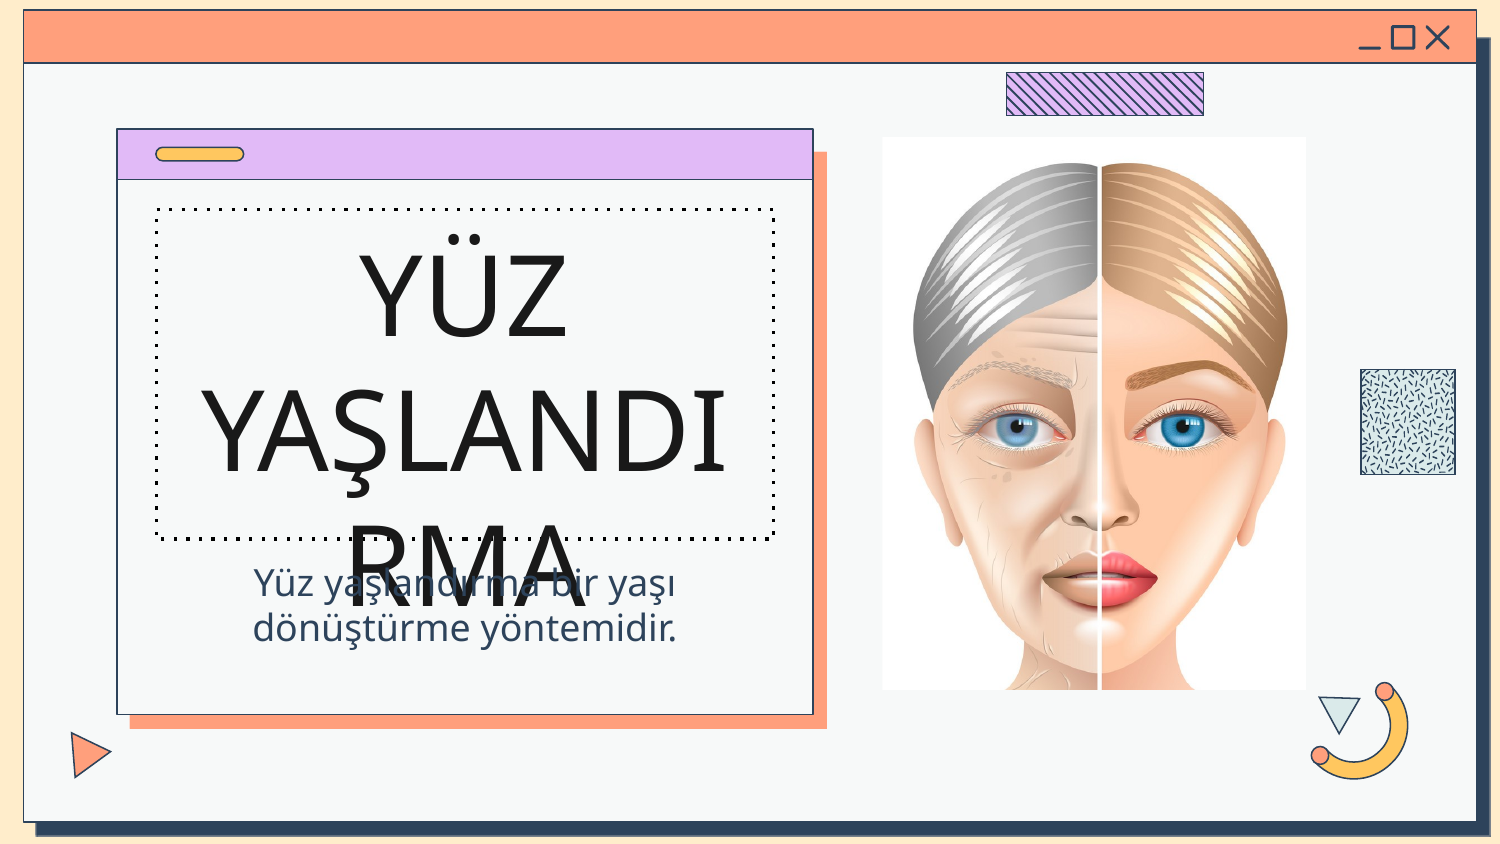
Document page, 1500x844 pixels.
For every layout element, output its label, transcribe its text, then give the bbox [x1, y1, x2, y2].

title YÜZ YAŞLANDIRMA [155, 208, 775, 541]
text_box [1006, 71, 1204, 116]
picture [882, 136, 1307, 692]
subtitle Yüz yaşlandırma bir yaşı dönüştürme yöntemidir. [156, 544, 774, 702]
